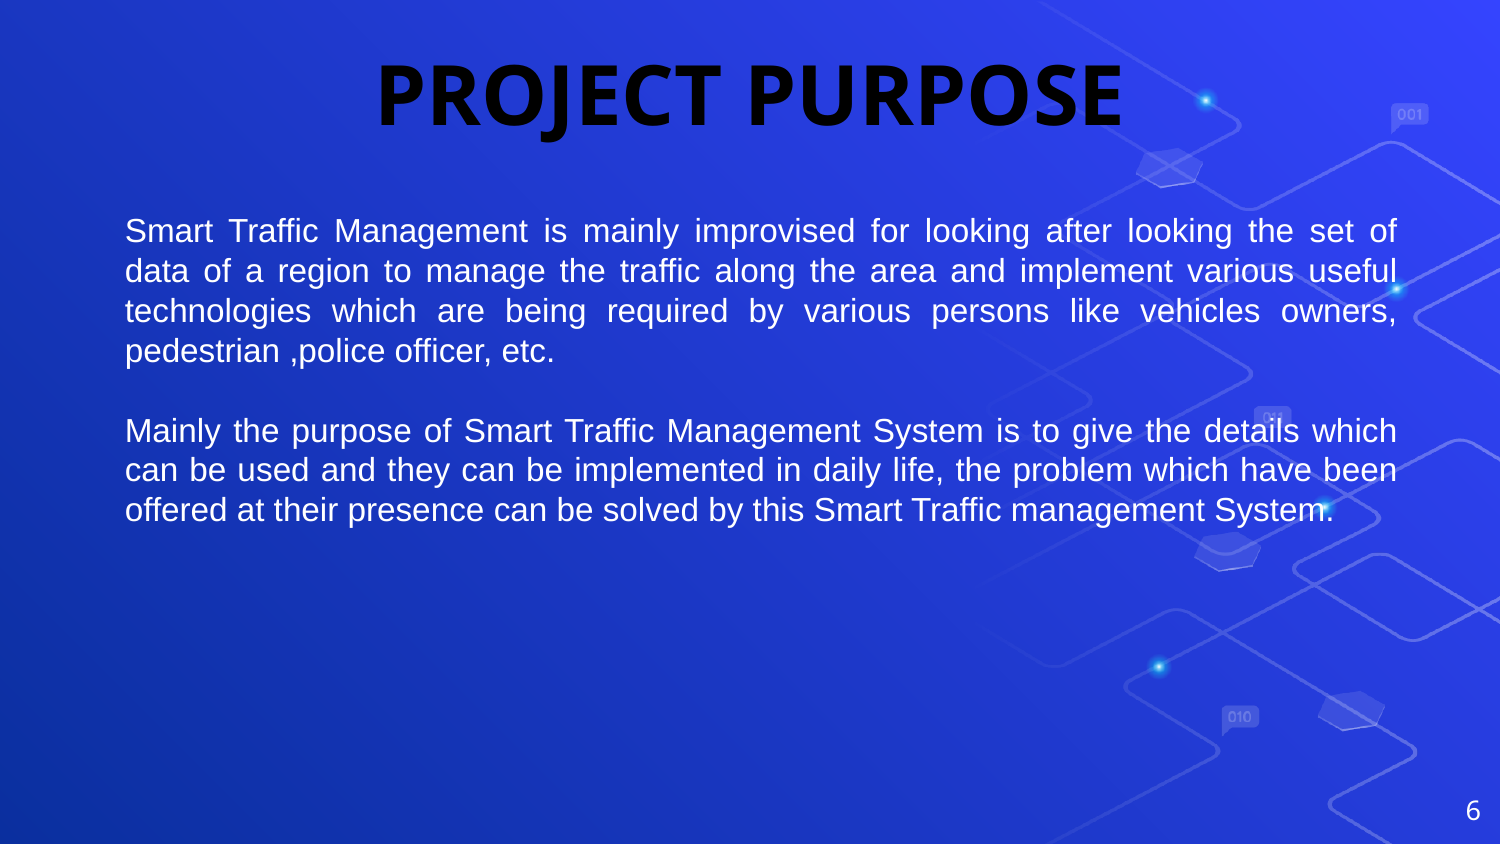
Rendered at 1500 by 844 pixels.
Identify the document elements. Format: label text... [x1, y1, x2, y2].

slide_number 6 [1391, 779, 1482, 844]
text_box Smart Traffic Management is mainly improvised for looking after looking the set of data of a region to manage the traffic along the area and implement various useful technologies which are being required by various persons like vehicles owners, pedestrian ,police officer, etc. Mainly the purpose of Smart Traffic Management System is to give the details which can be used and they can be implemented in daily life, the problem which have been offered at their presence can be solved by this Smart Traffic management System. [109, 201, 1415, 536]
text_box PROJECT PURPOSE [359, 34, 1141, 150]
picture [0, 0, 1500, 844]
